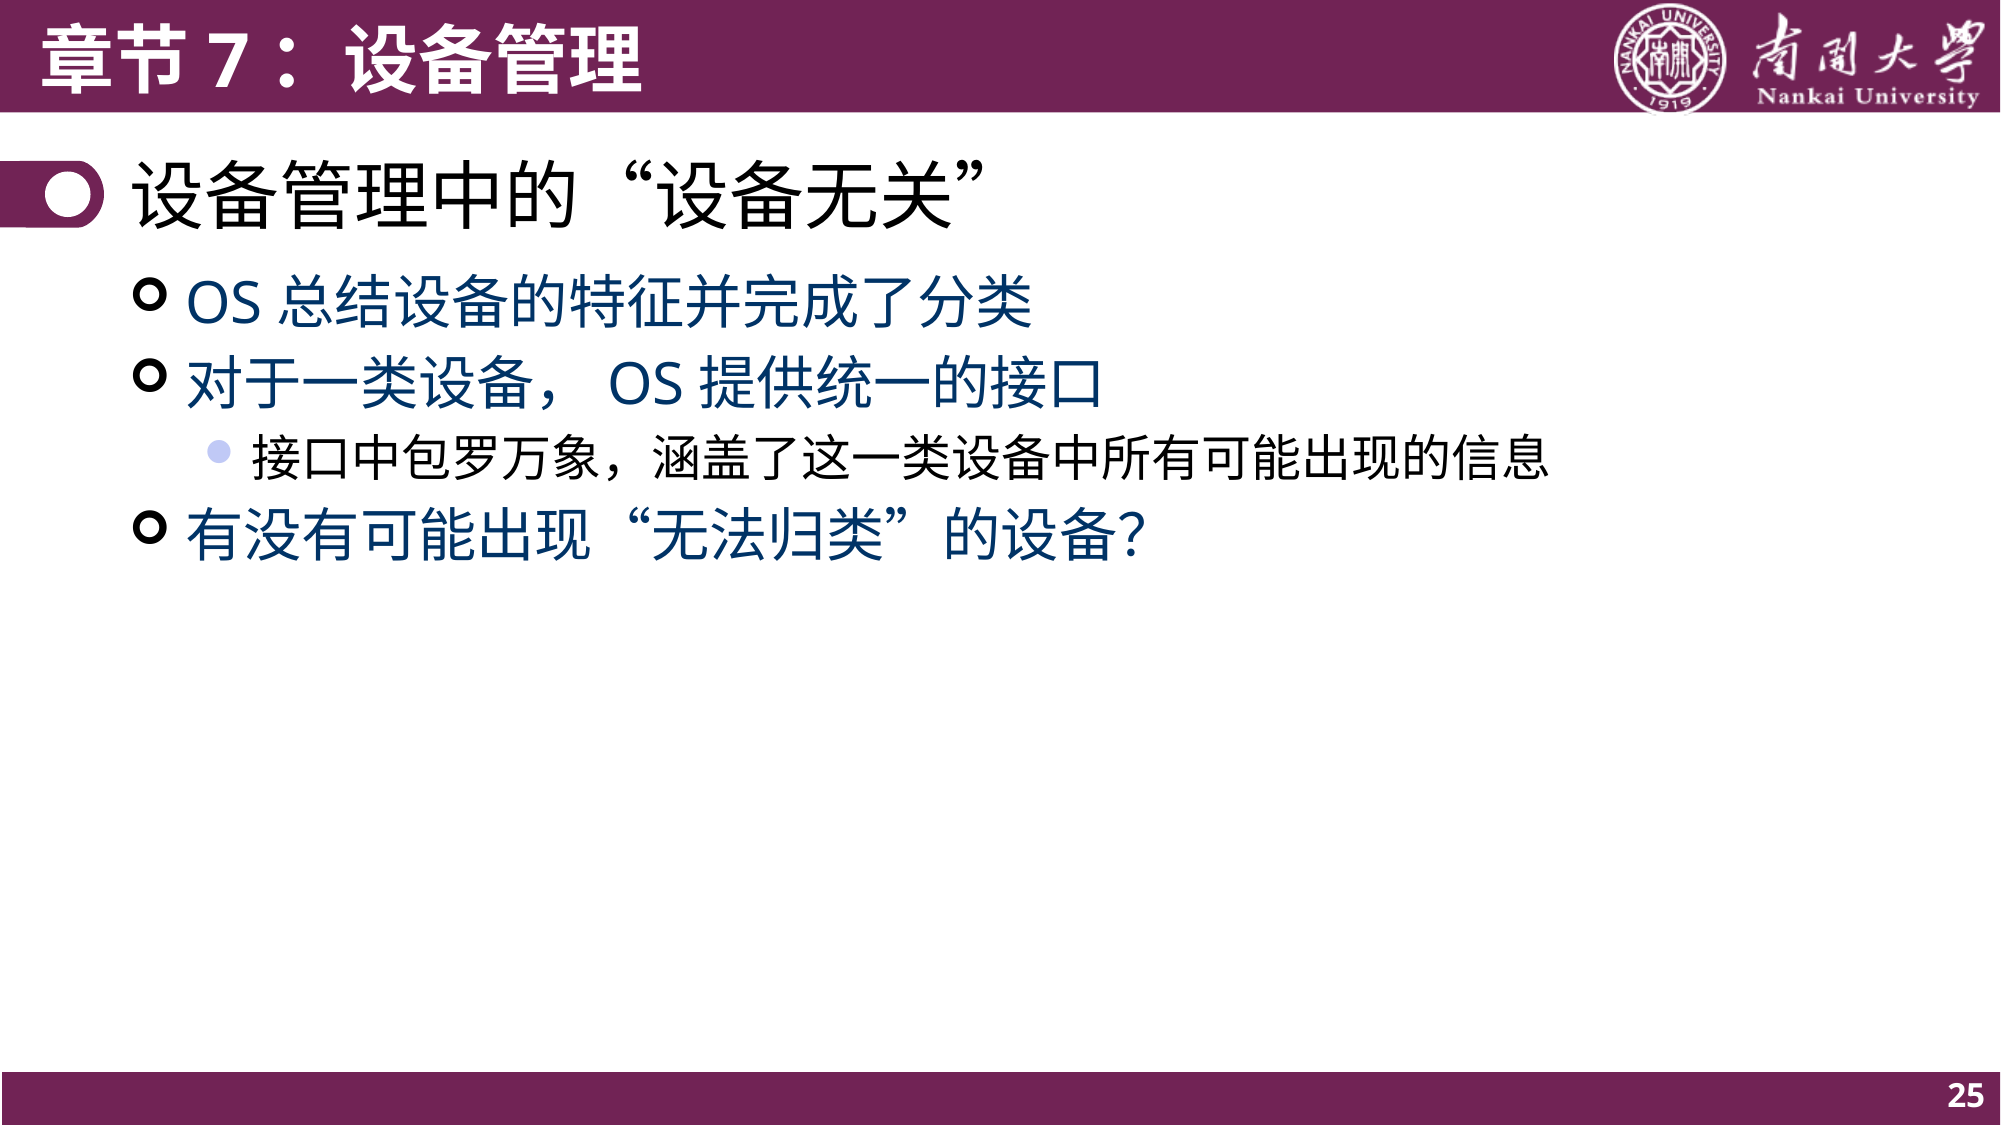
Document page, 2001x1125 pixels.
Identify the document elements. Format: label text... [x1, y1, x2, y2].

list OS总结设备的特征并完成了分类 对于一类设备，OS提供统一的接口 接口中包罗万象，涵盖了这一类设备中所有可能出现的信息 有没有可能出现“无法归类”的设备？ [114, 257, 1886, 972]
title 设备管理中的“设备无关” [114, 143, 1886, 255]
picture [1614, 2, 2001, 120]
slide_number 25 [1550, 1070, 2000, 1124]
